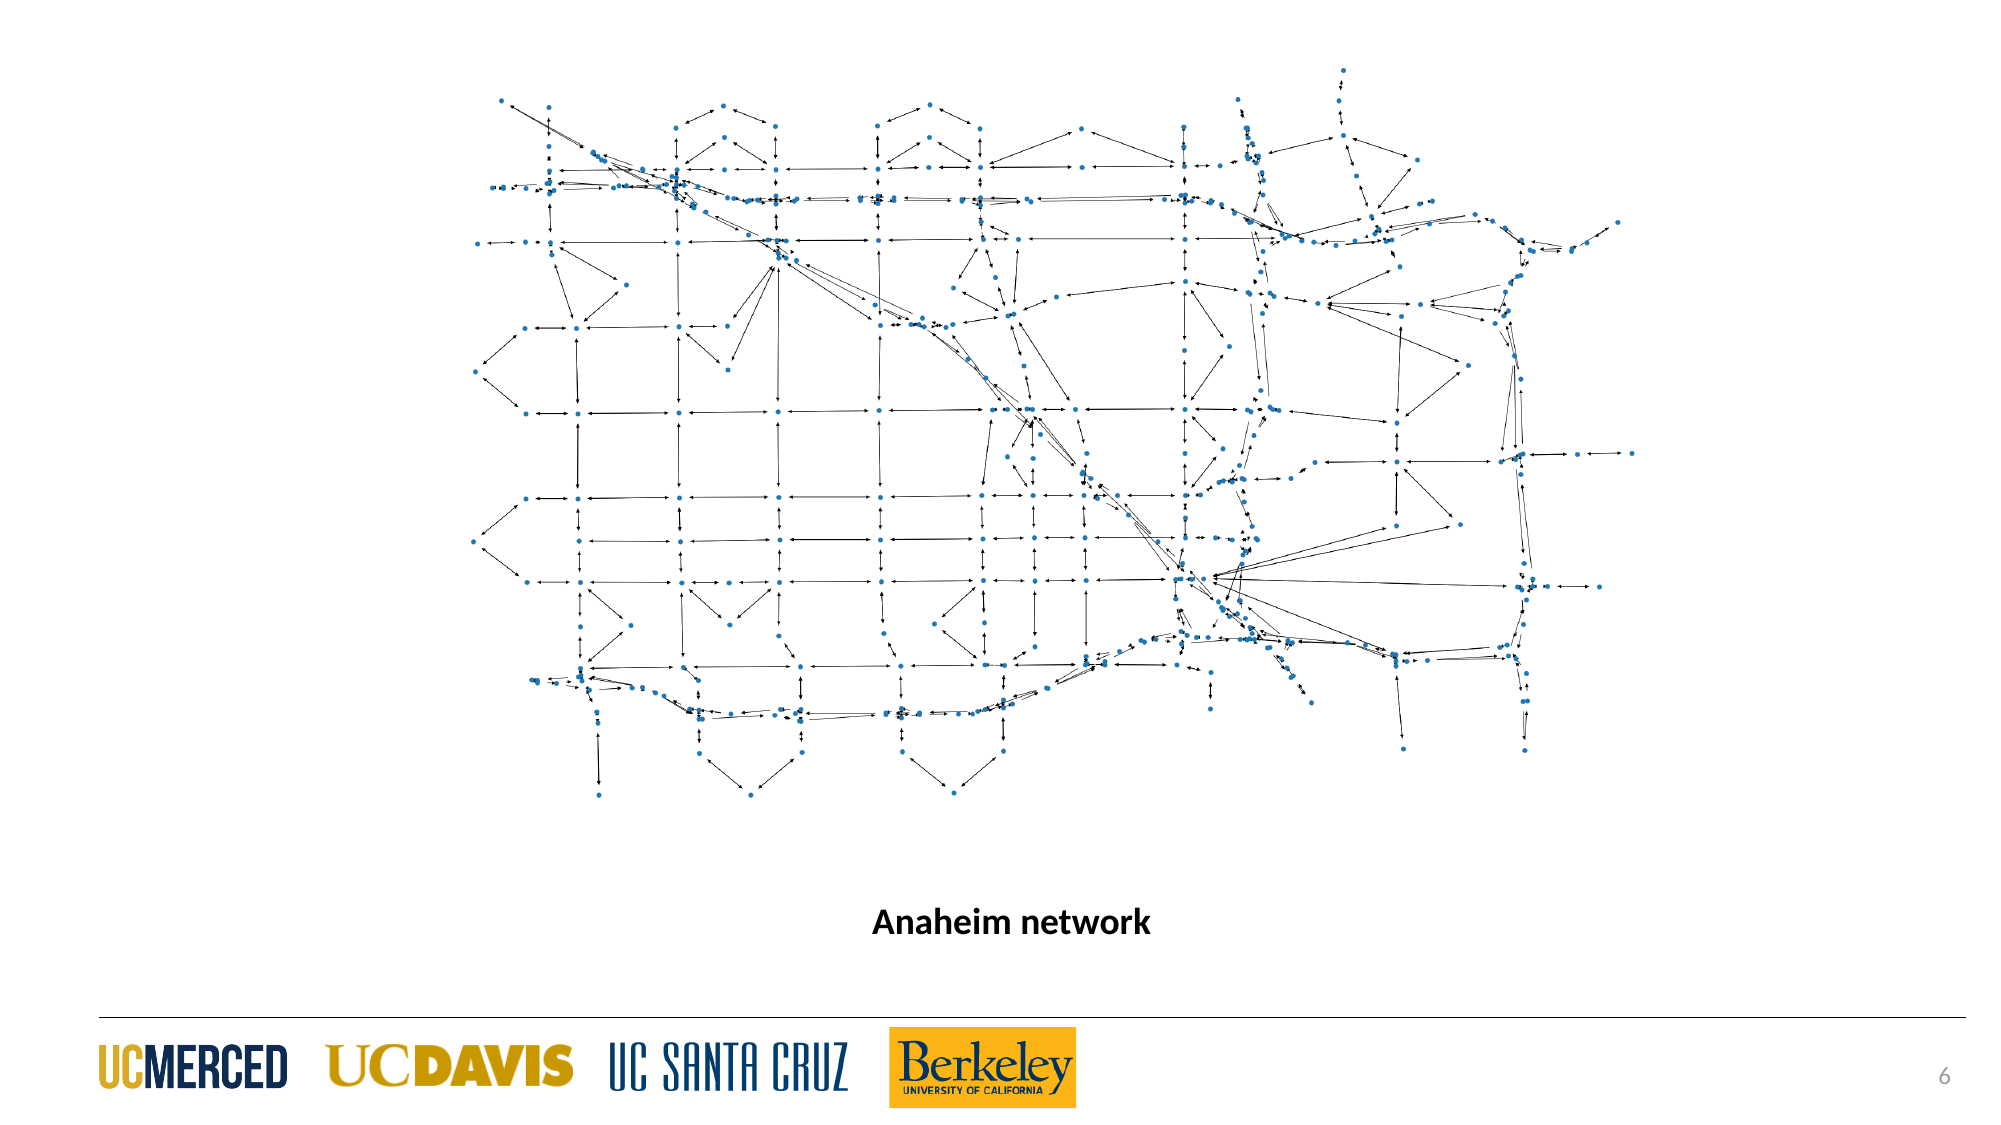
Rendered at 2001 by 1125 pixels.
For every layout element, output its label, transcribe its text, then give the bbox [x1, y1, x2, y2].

picture [99, 1044, 287, 1089]
picture [432, 46, 1668, 810]
text_box Anaheim network [652, 889, 1371, 950]
picture [324, 1043, 573, 1087]
picture [889, 1027, 1077, 1108]
picture [610, 1042, 848, 1091]
slide_number 6 [1752, 1044, 1967, 1105]
